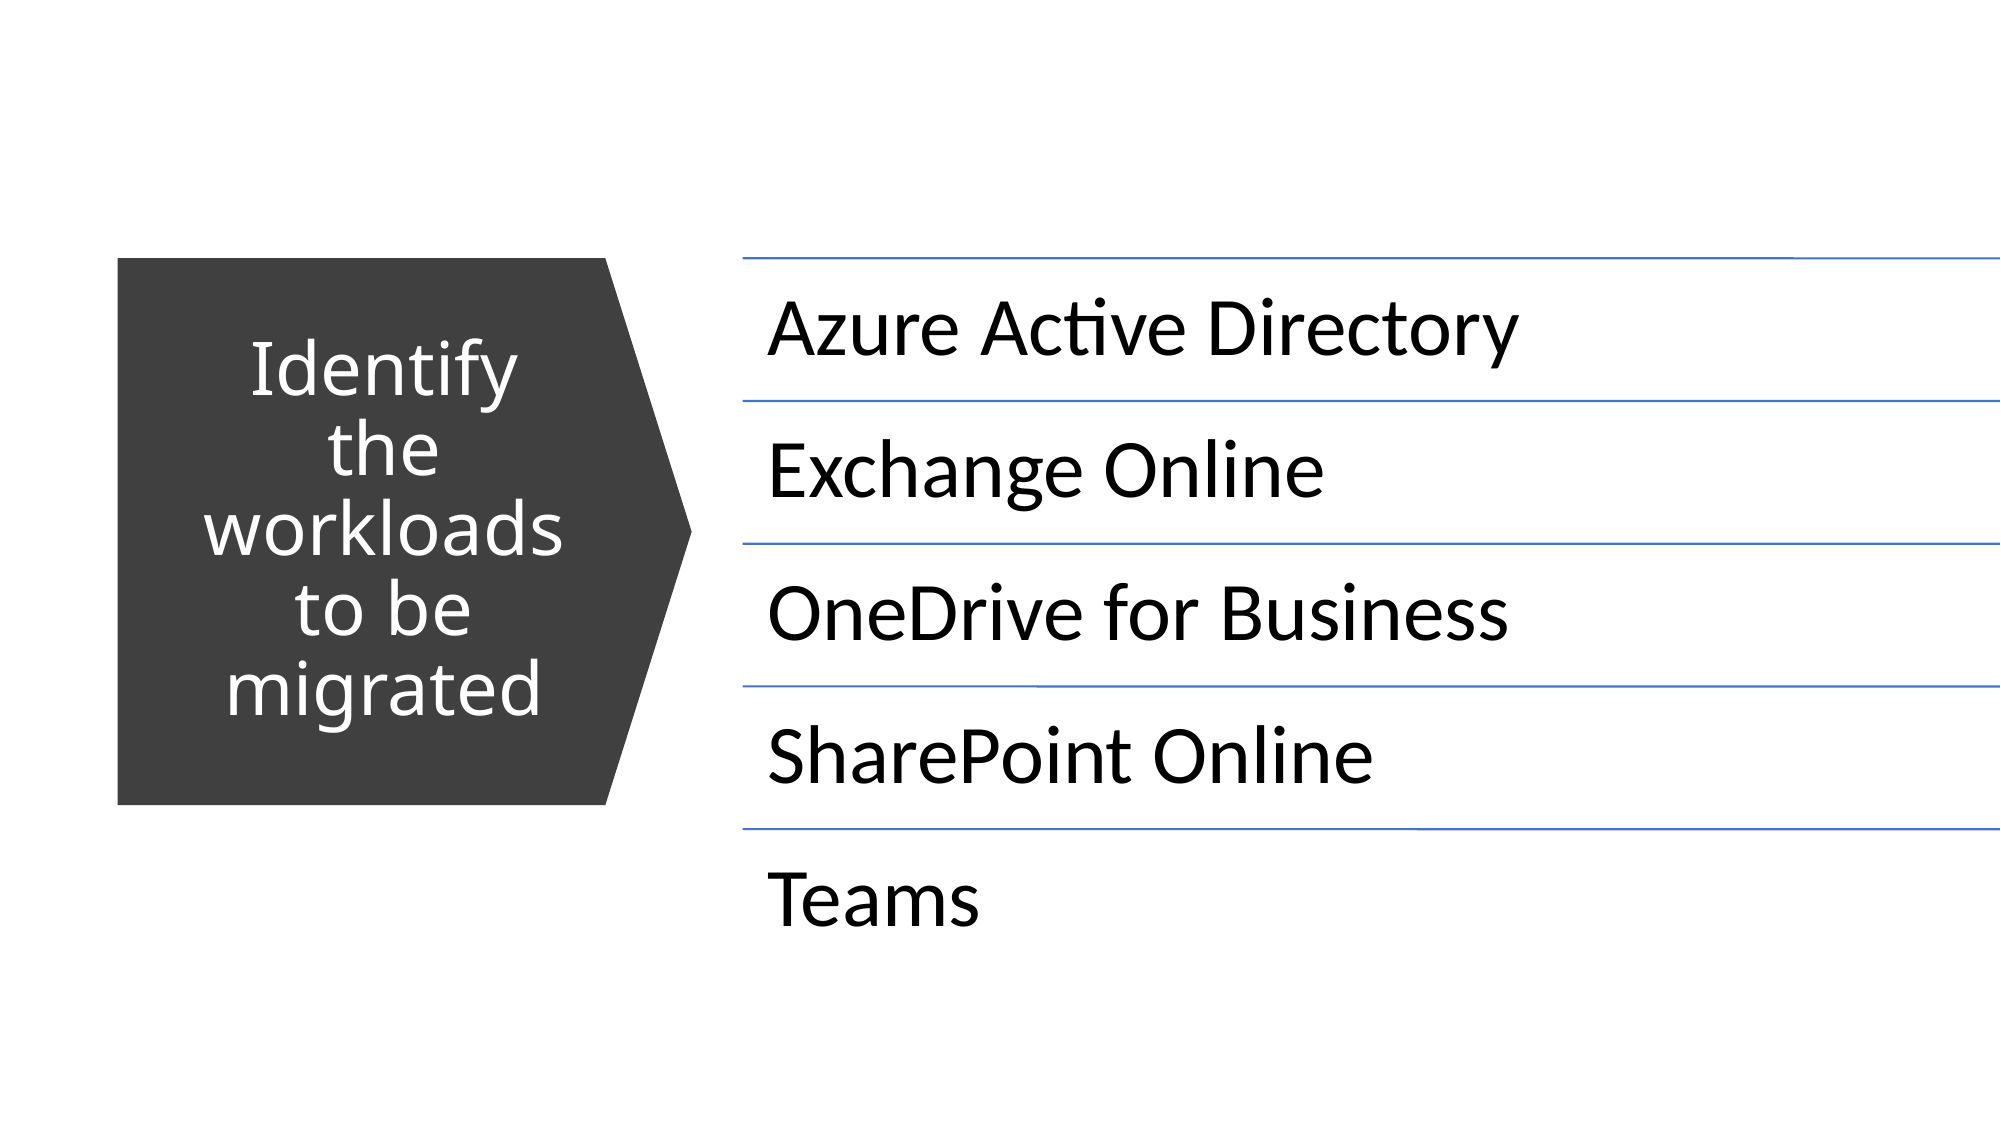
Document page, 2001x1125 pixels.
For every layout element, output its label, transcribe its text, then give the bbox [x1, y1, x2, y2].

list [742, 258, 2000, 972]
text_box [116, 257, 693, 807]
title Identify the workloads to be migrated [168, 322, 601, 741]
